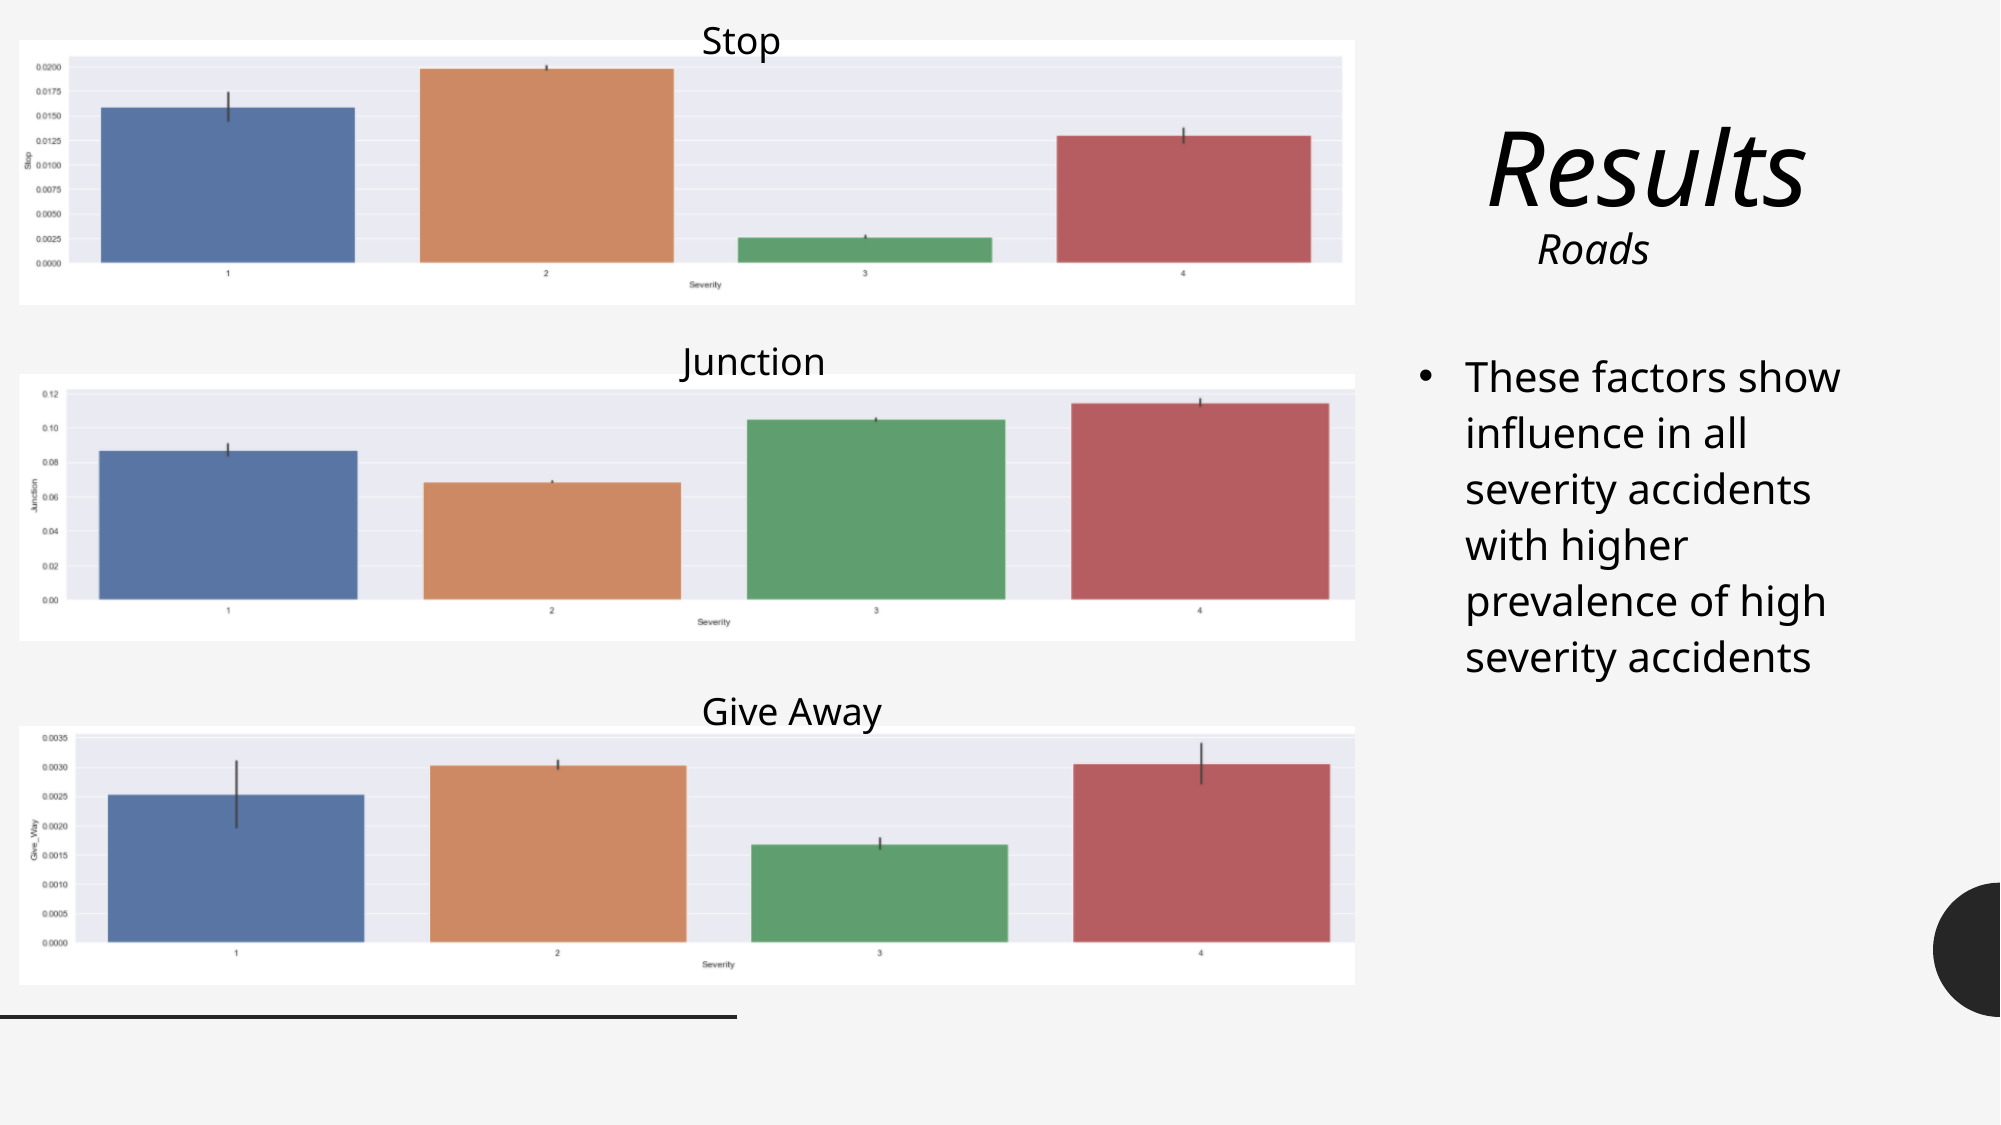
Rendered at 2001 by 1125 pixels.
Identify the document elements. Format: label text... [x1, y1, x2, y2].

picture [19, 374, 1356, 641]
text_box Stop [687, 10, 991, 40]
text_box Junction [667, 330, 972, 374]
text_box Give Away [686, 680, 991, 726]
picture [19, 40, 1355, 305]
text_box These factors show influence in all severity accidents with higher prevalence of high severity accidents [1403, 336, 1914, 866]
title Results Roads [1291, 108, 1896, 373]
picture [19, 726, 1355, 985]
